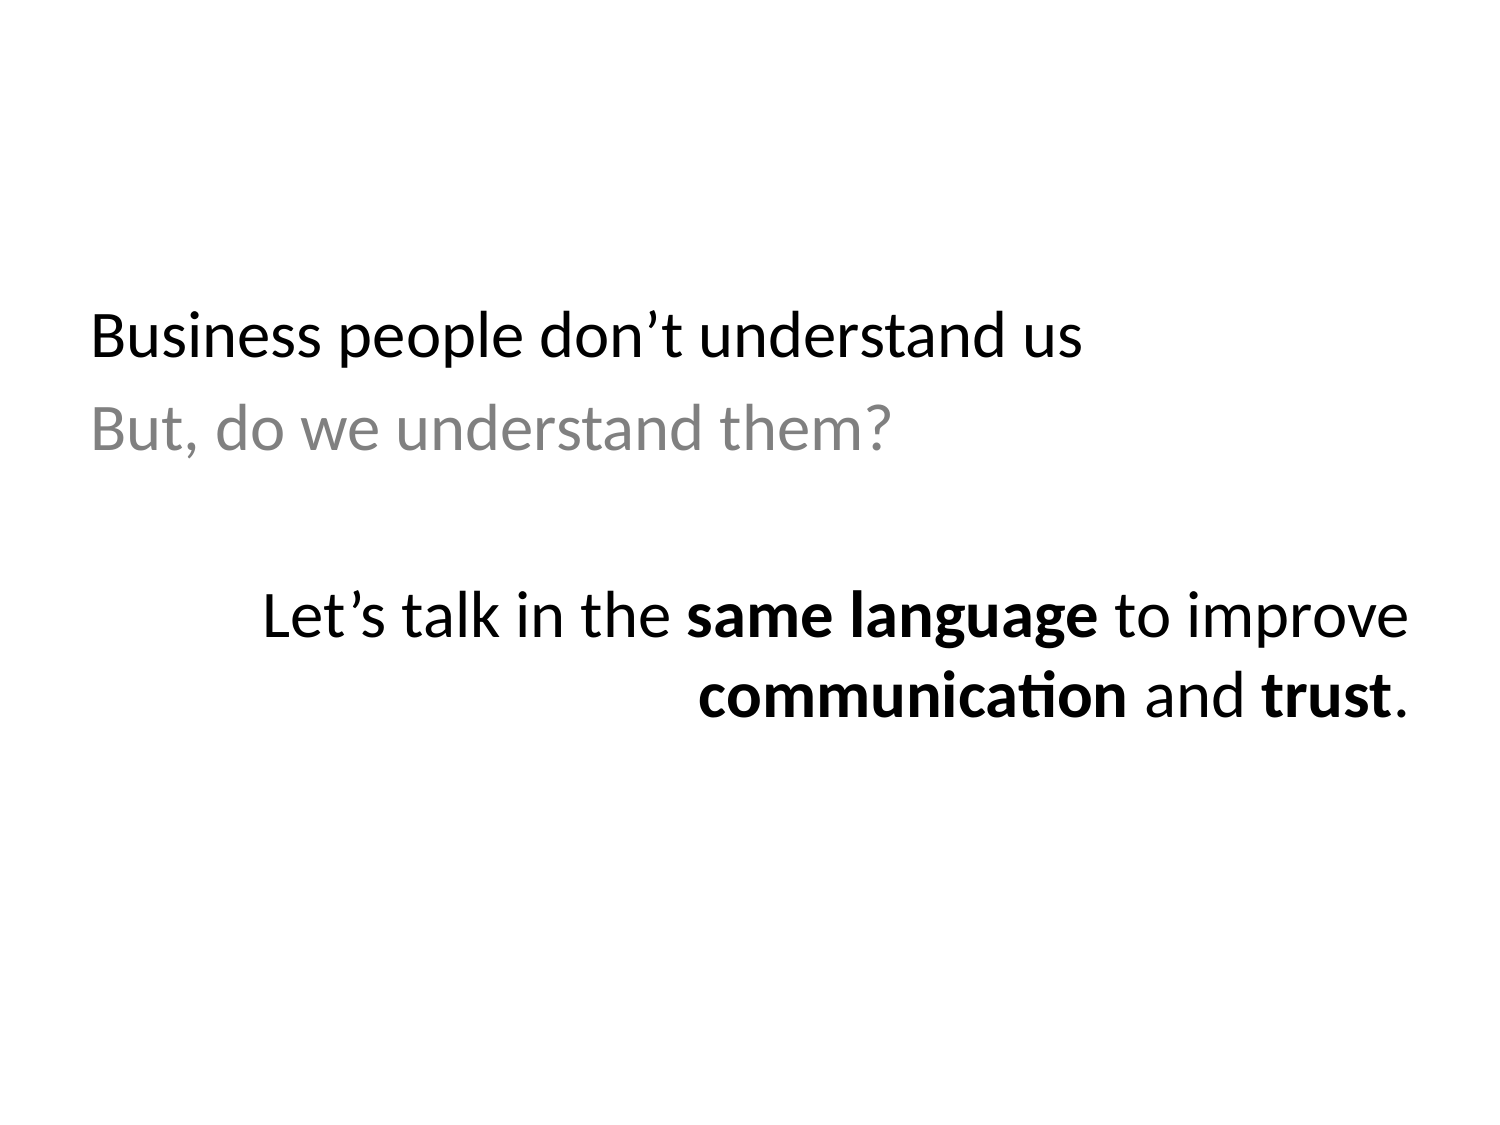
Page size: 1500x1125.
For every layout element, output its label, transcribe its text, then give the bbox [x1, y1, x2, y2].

list Business people don’t understand us But, do we understand them? Let’s talk in the same language to improve communication and trust. [75, 283, 1425, 869]
